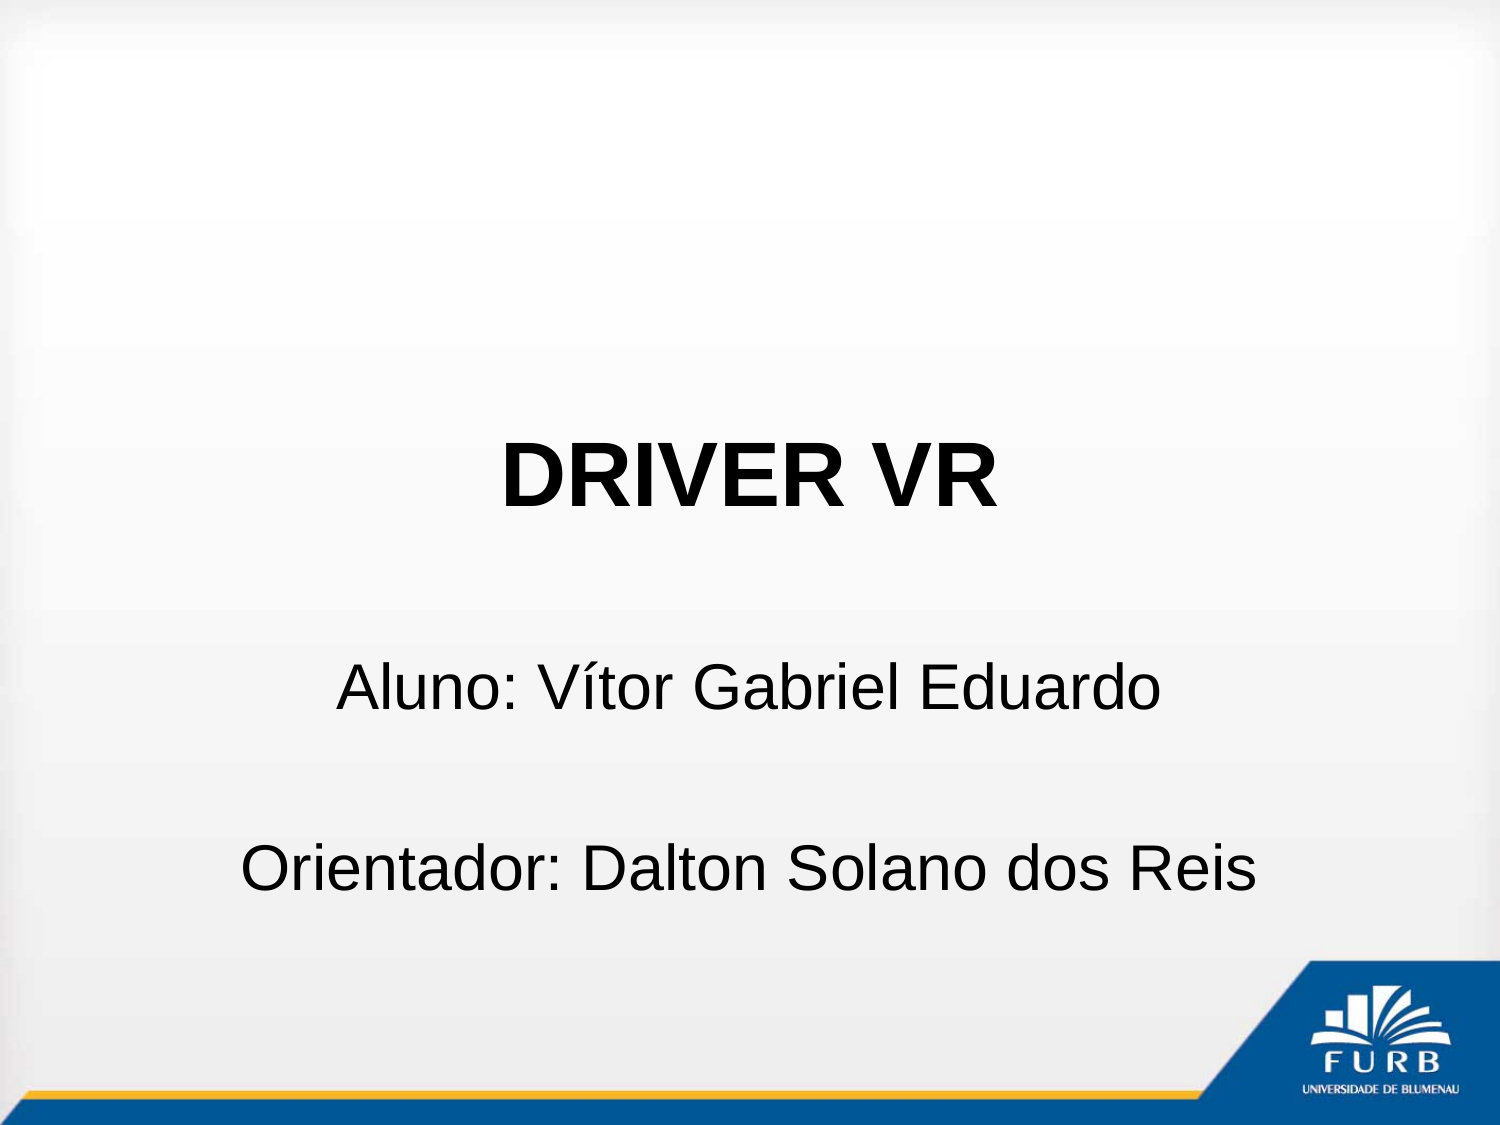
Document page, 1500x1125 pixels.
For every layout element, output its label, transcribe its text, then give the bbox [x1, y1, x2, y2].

picture [0, 0, 1500, 1125]
title DRIVER VR [64, 349, 1436, 591]
subtitle Aluno: Vítor Gabriel Eduardo Orientador: Dalton Solano dos Reis [224, 637, 1276, 926]
